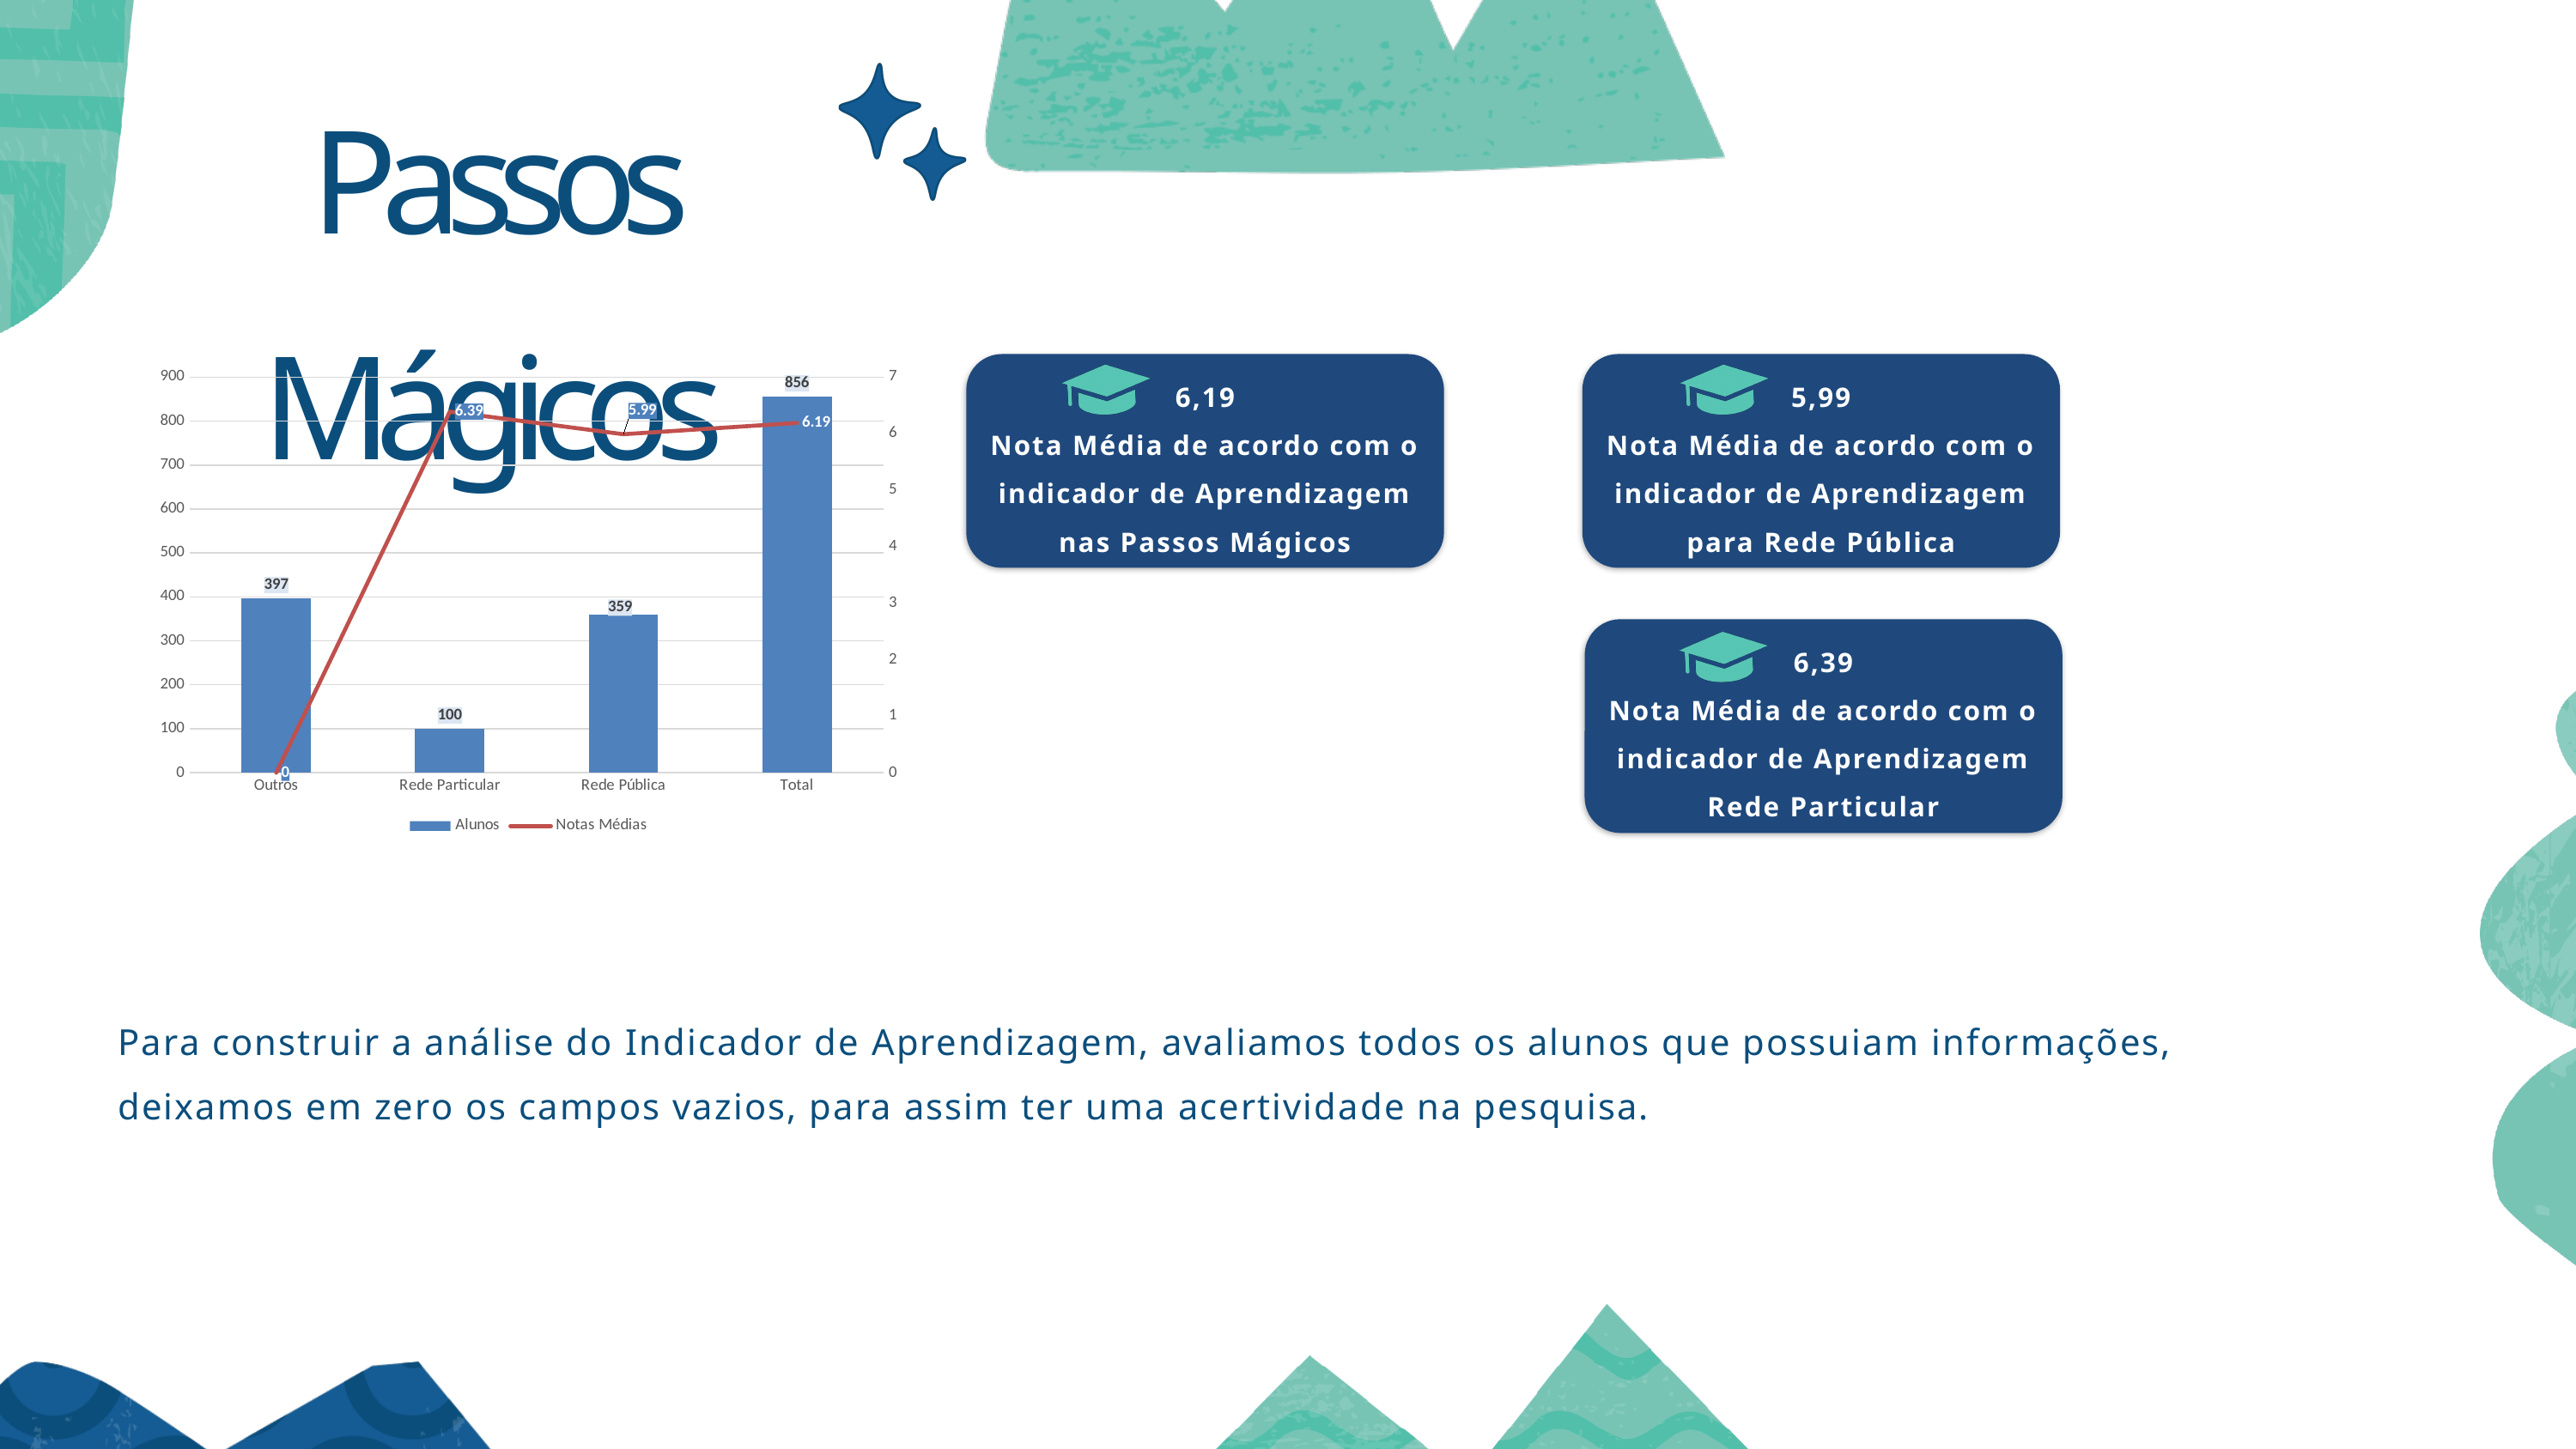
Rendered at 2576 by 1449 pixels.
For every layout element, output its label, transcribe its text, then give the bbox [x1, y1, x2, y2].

chart [144, 359, 913, 840]
text_box [1141, 1303, 1821, 1449]
text_box [838, 63, 967, 201]
text_box 6,39 Nota Média de acordo com o indicador de Aprendizagem Rede Particular [1584, 619, 2063, 834]
picture [1674, 337, 1776, 442]
text_box [0, 0, 145, 360]
picture [1055, 337, 1157, 442]
text_box [2330, 660, 2576, 1289]
picture [1673, 604, 1775, 710]
text_box Passos Mágicos [160, 37, 826, 358]
text_box [981, 0, 1725, 175]
text_box [0, 1361, 493, 1449]
text_box 5,99 Nota Média de acordo com o indicador de Aprendizagem para Rede Pública [1582, 354, 2061, 568]
text_box Para construir a análise do Indicador de Aprendizagem, avaliamos todos os alunos que possuiam informações, deixamos em zero os campos vazios, para assim ter uma acertividade na pesquisa. [118, 997, 2352, 1127]
text_box 6,19 Nota Média de acordo com o indicador de Aprendizagem nas Passos Mágicos [966, 354, 1444, 568]
